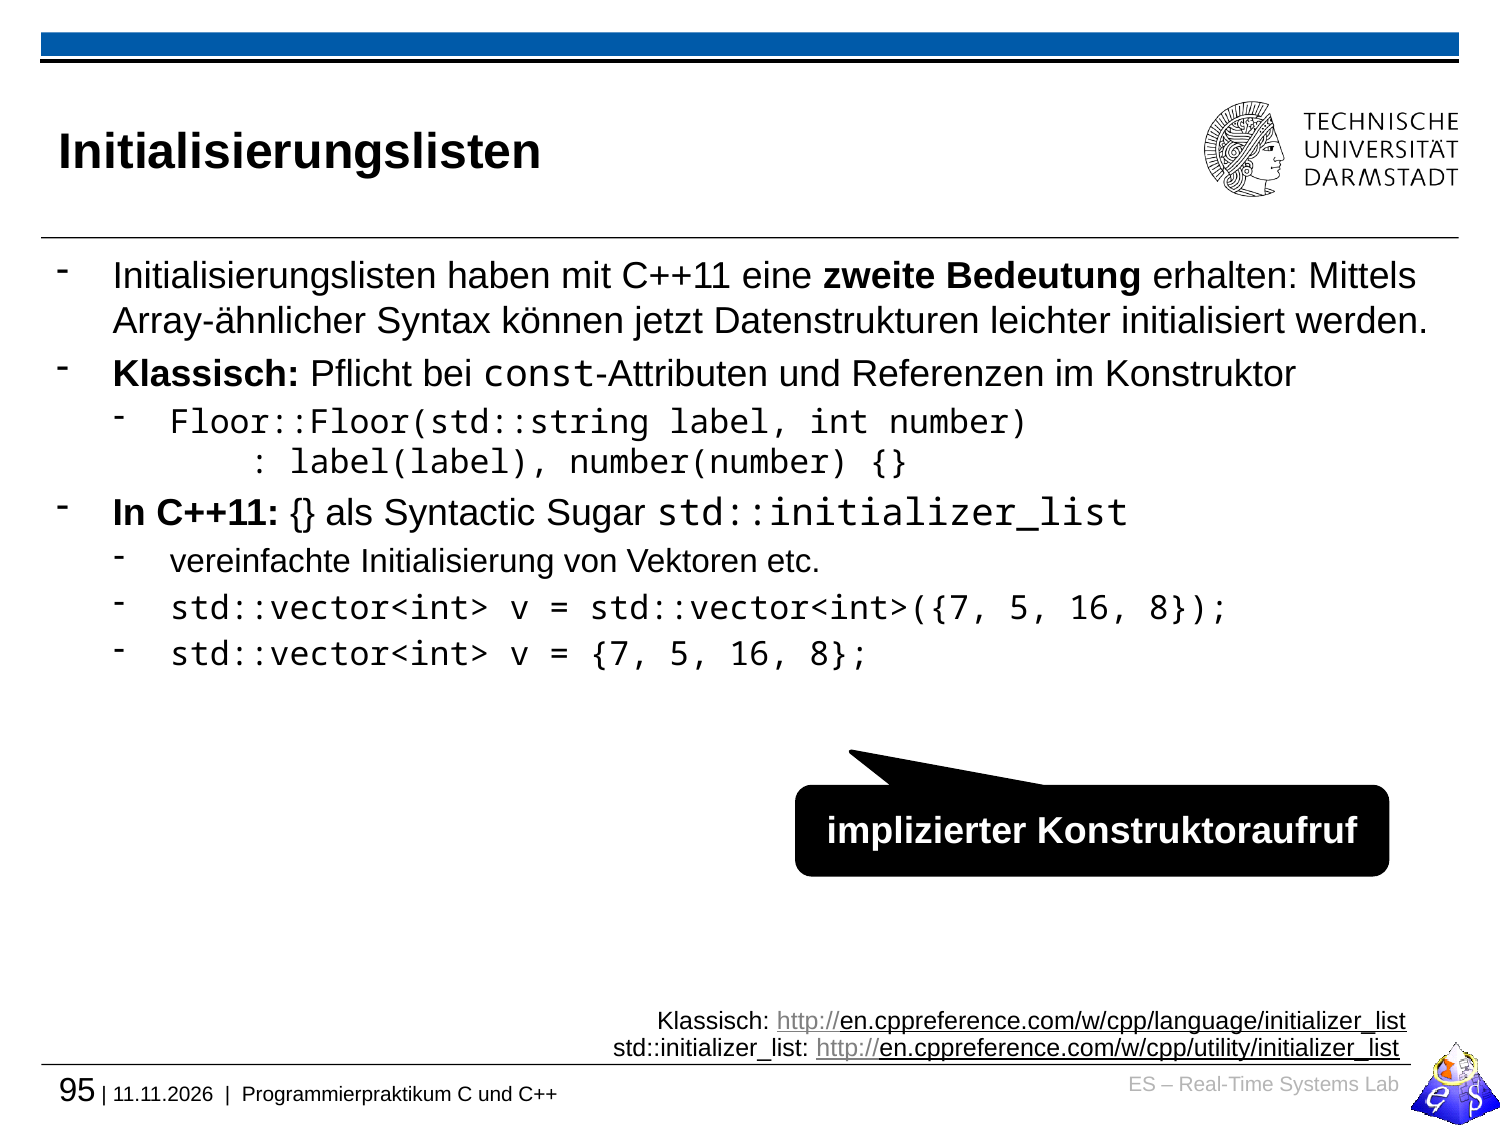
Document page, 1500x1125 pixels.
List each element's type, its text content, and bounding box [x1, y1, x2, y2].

text_box implizierter Konstruktoraufruf [795, 749, 1390, 877]
list Initialisierungslisten haben mit C++11 eine zweite Bedeutung erhalten: Mittels Array-ähnlicher Syntax können jetzt Datenstrukturen leichter initialisiert werden. Klassisch: Pflicht bei const-Attributen und Referenzen im Konstruktor Floor::Floor(std::string label, int number) : label(label), number(number) {} In C++11: {} als Syntactic Sugar std::initializer_list vereinfachte Initialisierung von Vektoren etc. std::vector<int> v = std::vector<int>({7, 5, 16, 8}); std::vector<int> v = {7, 5, 16, 8}; [41, 243, 1459, 953]
text_box Klassisch: http://en.cppreference.com/w/cpp/language/initializer_list std::initializer_list: http://en.cppreference.com/w/cpp/utility/initializer_list [525, 999, 1430, 1070]
title Initialisierungslisten [58, 80, 1187, 218]
picture [1411, 1041, 1500, 1125]
picture [1187, 84, 1483, 214]
